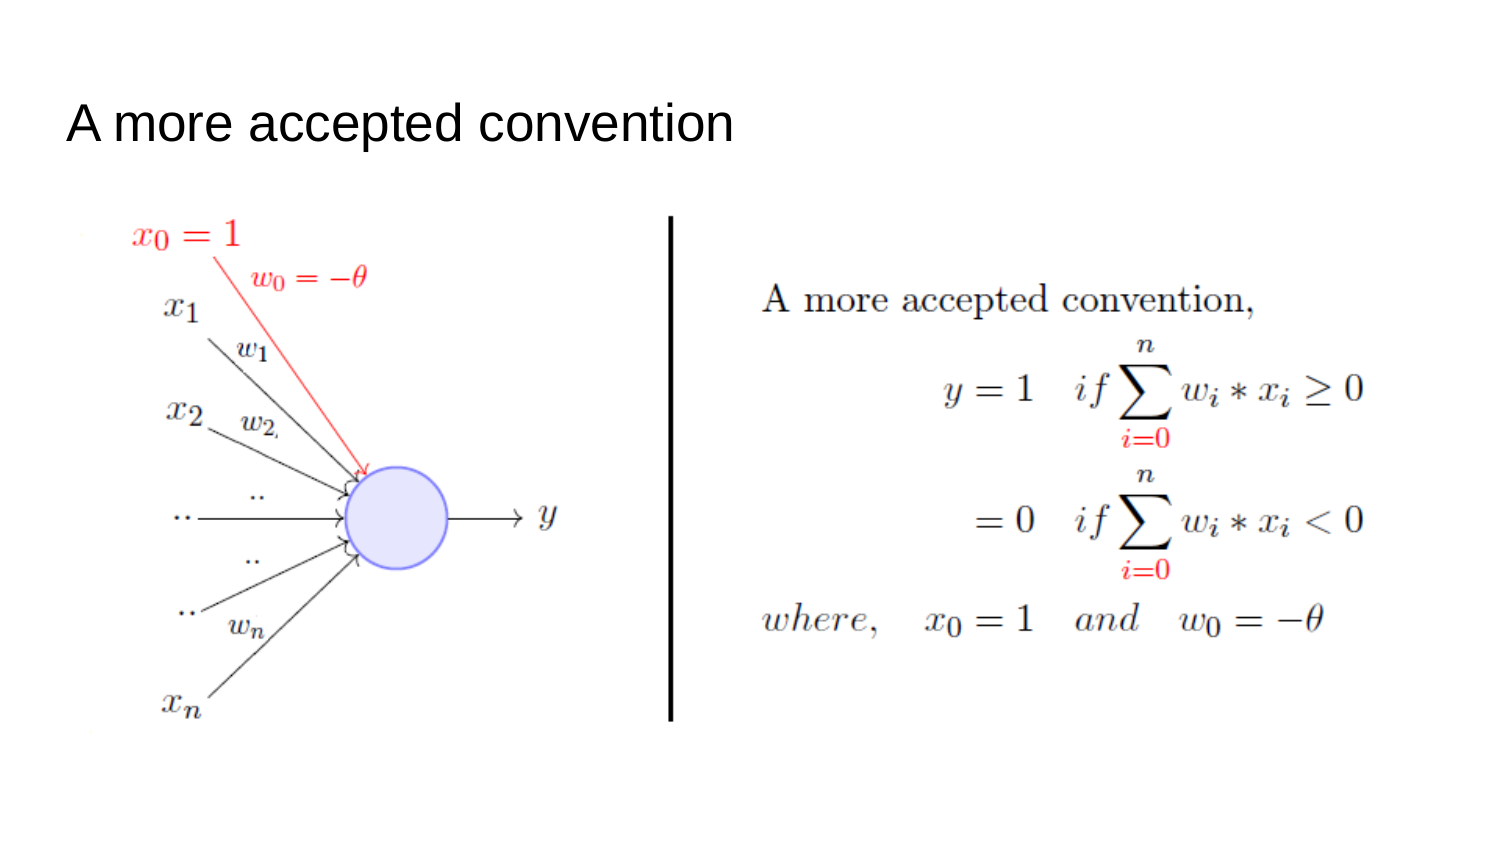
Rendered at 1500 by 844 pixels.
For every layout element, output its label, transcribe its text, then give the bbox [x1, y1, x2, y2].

picture [70, 195, 1430, 736]
title A more accepted convention [51, 72, 1449, 167]
